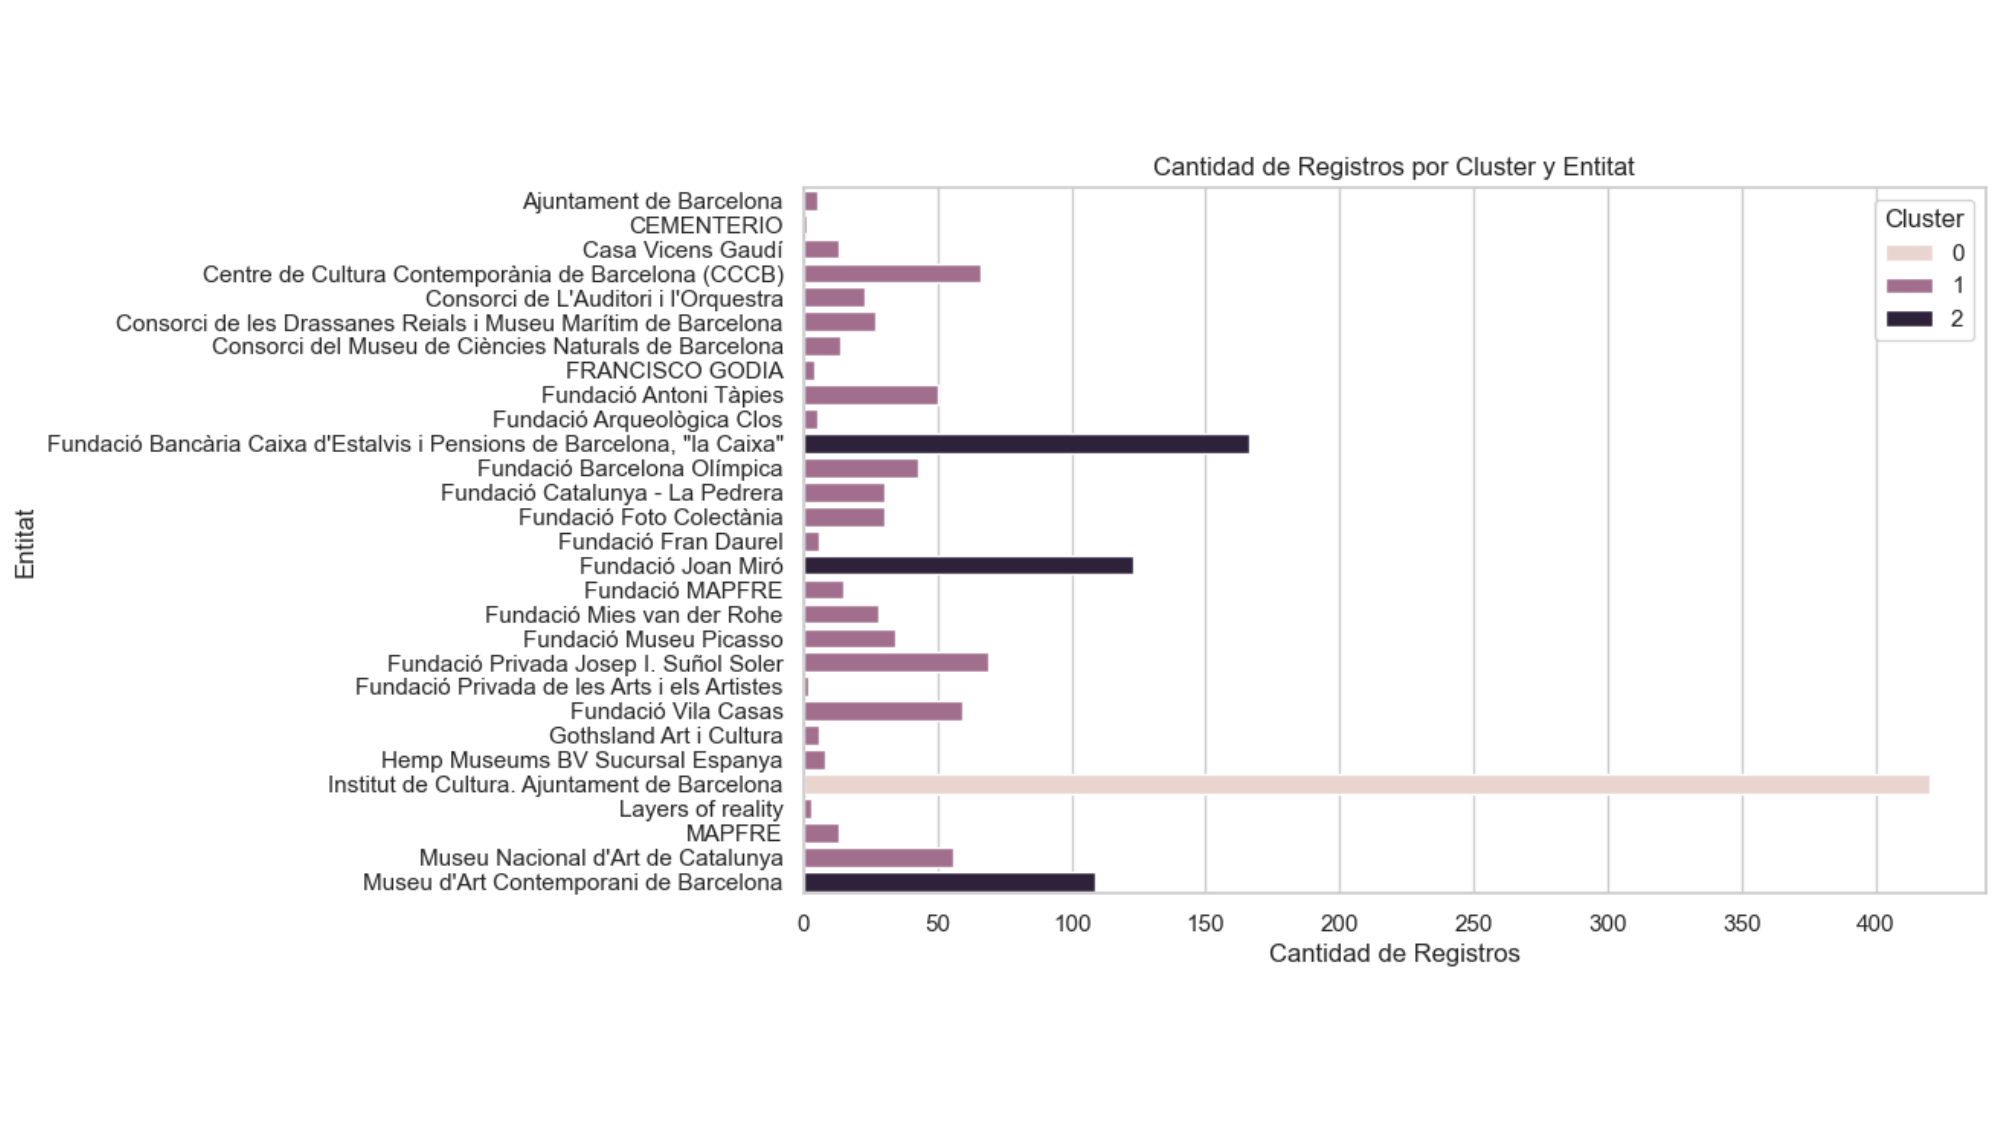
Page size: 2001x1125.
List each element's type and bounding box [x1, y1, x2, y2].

picture [0, 142, 2000, 982]
